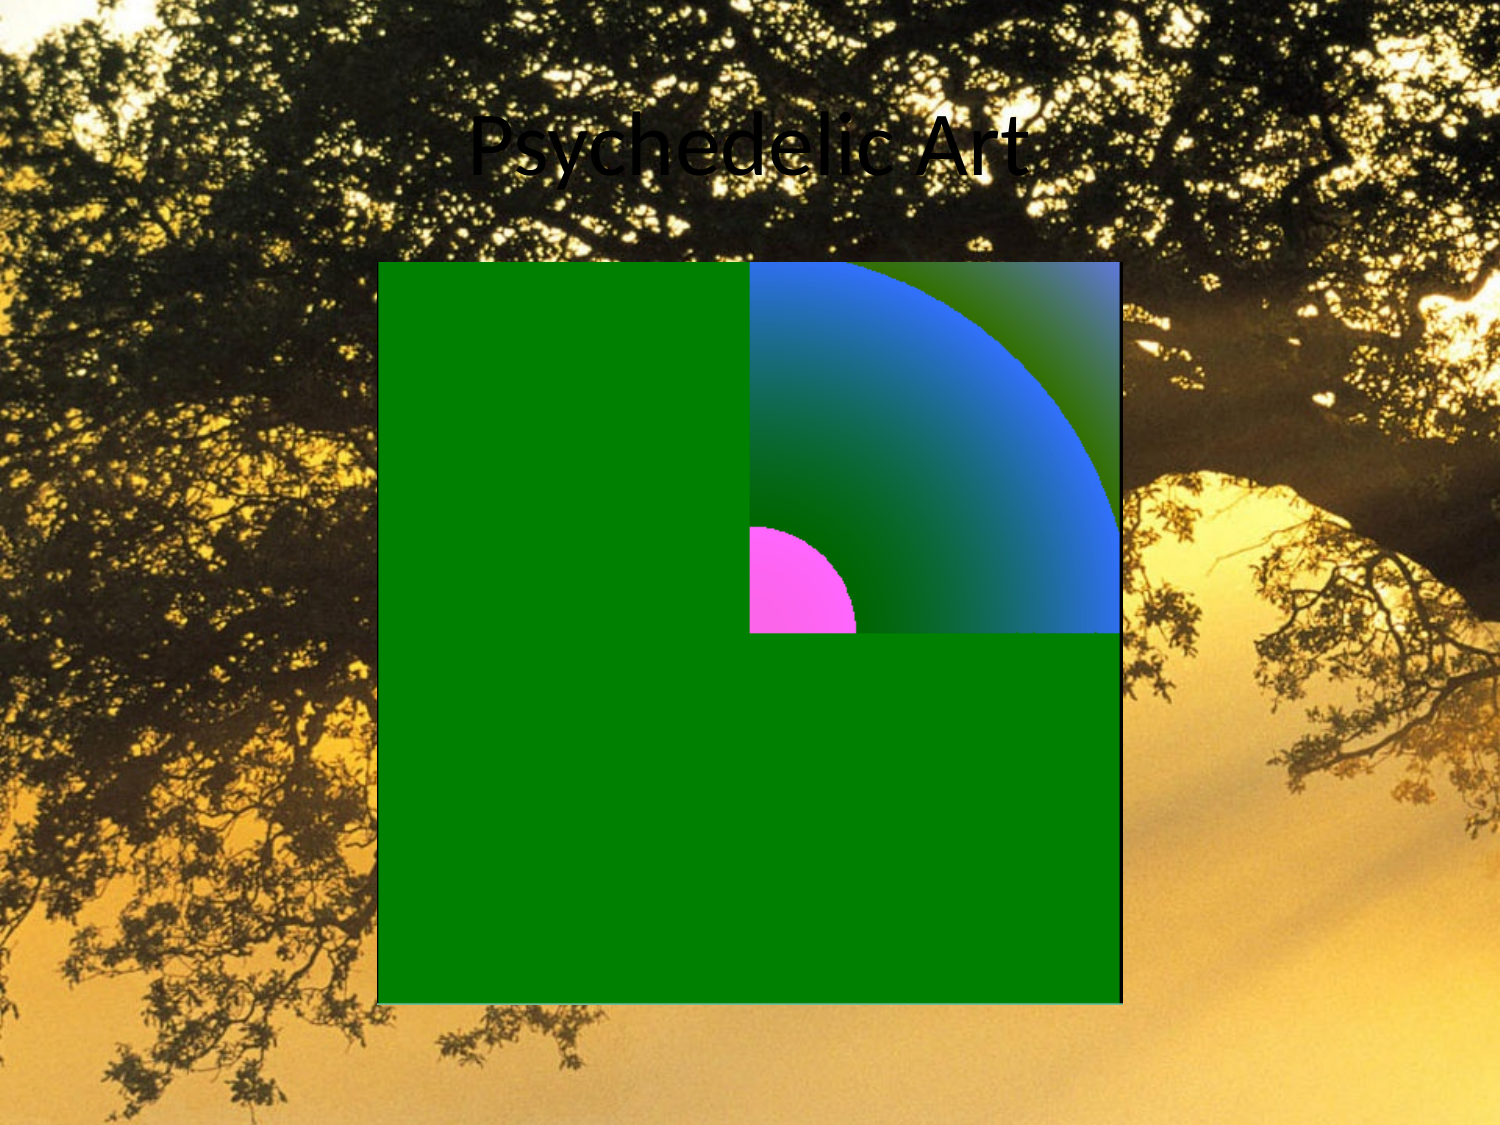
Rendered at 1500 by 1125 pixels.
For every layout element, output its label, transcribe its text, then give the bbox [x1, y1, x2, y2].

picture [0, 0, 1500, 1125]
text_box Psychedelic Art [74, 45, 1425, 233]
